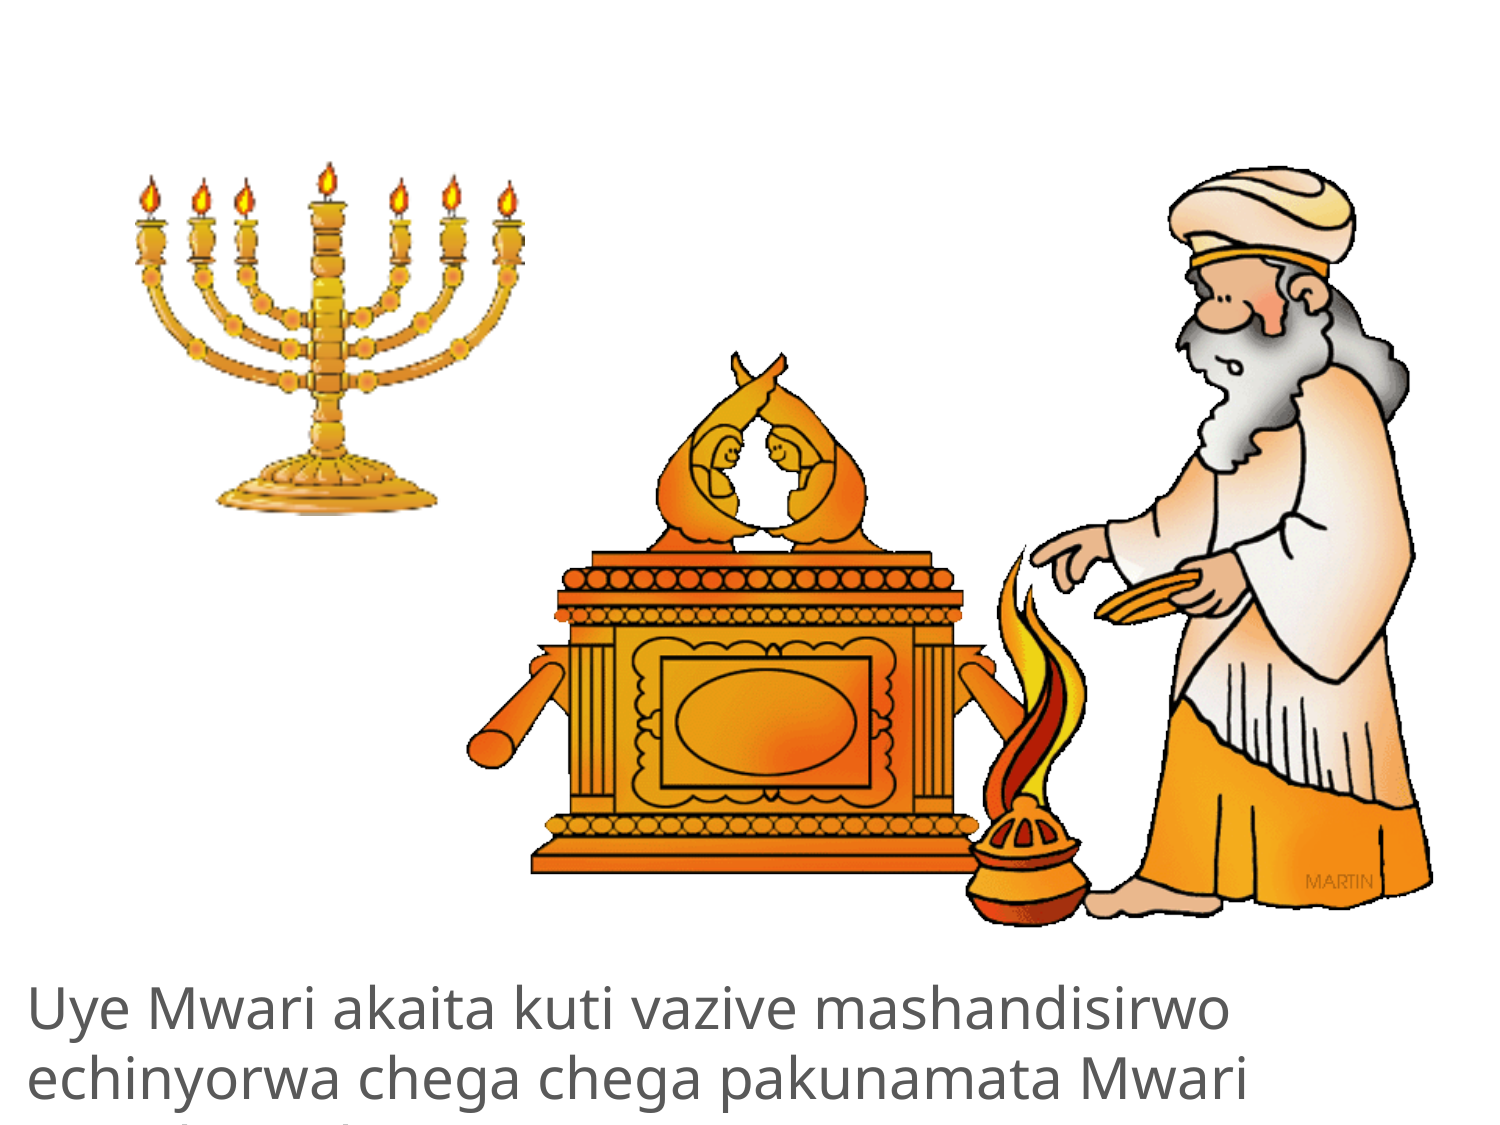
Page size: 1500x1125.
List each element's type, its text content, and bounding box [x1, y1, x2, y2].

text_box Uye Mwari akaita kuti vazive mashandisirwo echinyorwa chega chega pakunamata Mwari muTabernakeri. [11, 964, 1498, 1125]
picture [135, 144, 1468, 967]
